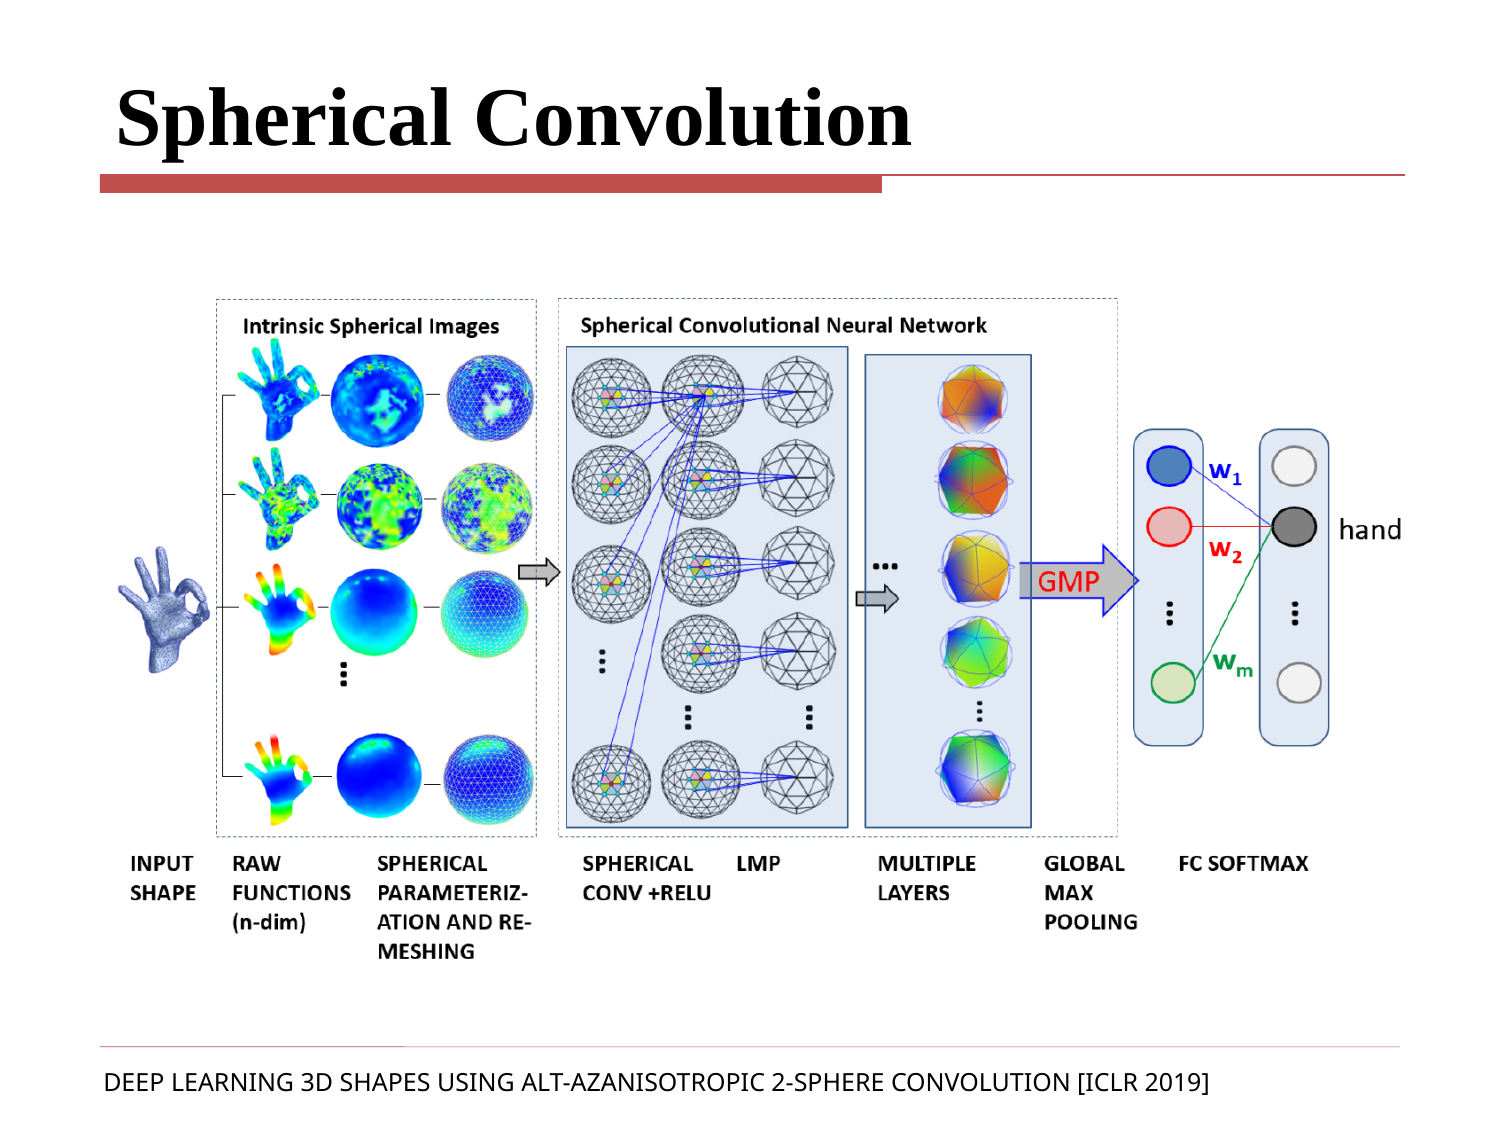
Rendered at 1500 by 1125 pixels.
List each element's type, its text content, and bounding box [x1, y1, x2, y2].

text_box DEEP LEARNING 3D SHAPES USING ALT-AZANISOTROPIC 2-SPHERE CONVOLUTION [ICLR 2019] [88, 1058, 1447, 1104]
title Spherical Convolution [100, 50, 1412, 170]
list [92, 288, 1406, 967]
